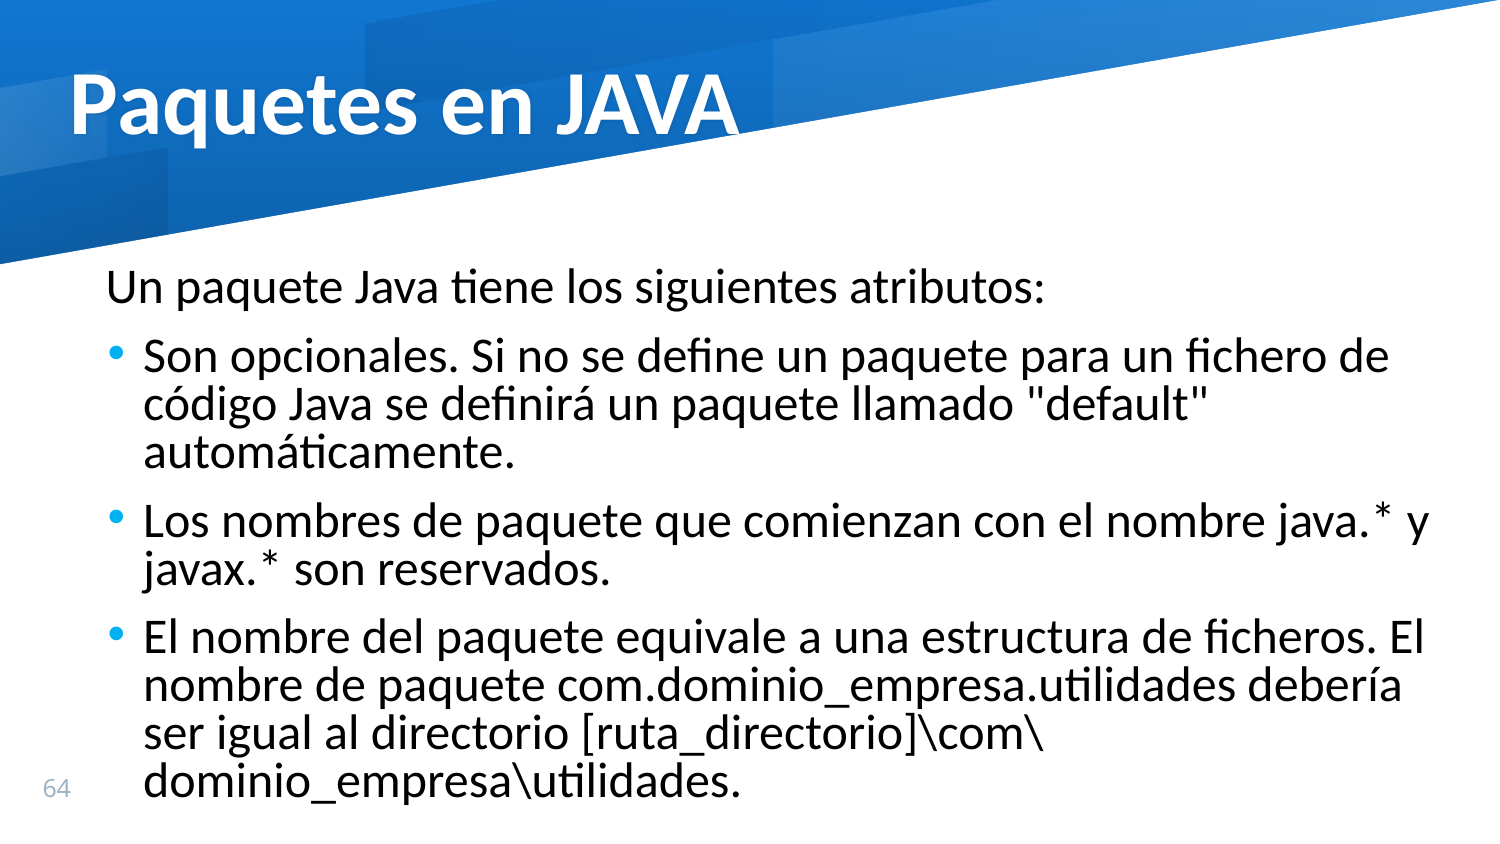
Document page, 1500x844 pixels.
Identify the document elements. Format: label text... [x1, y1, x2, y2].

title Paquetes en JAVA [55, 23, 1168, 186]
slide_number 64 [42, 766, 122, 807]
list Un paquete Java tiene los siguientes atributos: Son opcionales. Si no se define un paquete para un fichero de código Java se definirá un paquete llamado "default" automáticamente. Los nombres de paquete que comienzan con el nombre java.* y javax.* son reservados. El nombre del paquete equivale a una estructura de ficheros. El nombre de paquete com.dominio_empresa.utilidades debería ser igual al directorio [ruta_directorio]\com\dominio_empresa\utilidades. [90, 257, 1448, 736]
